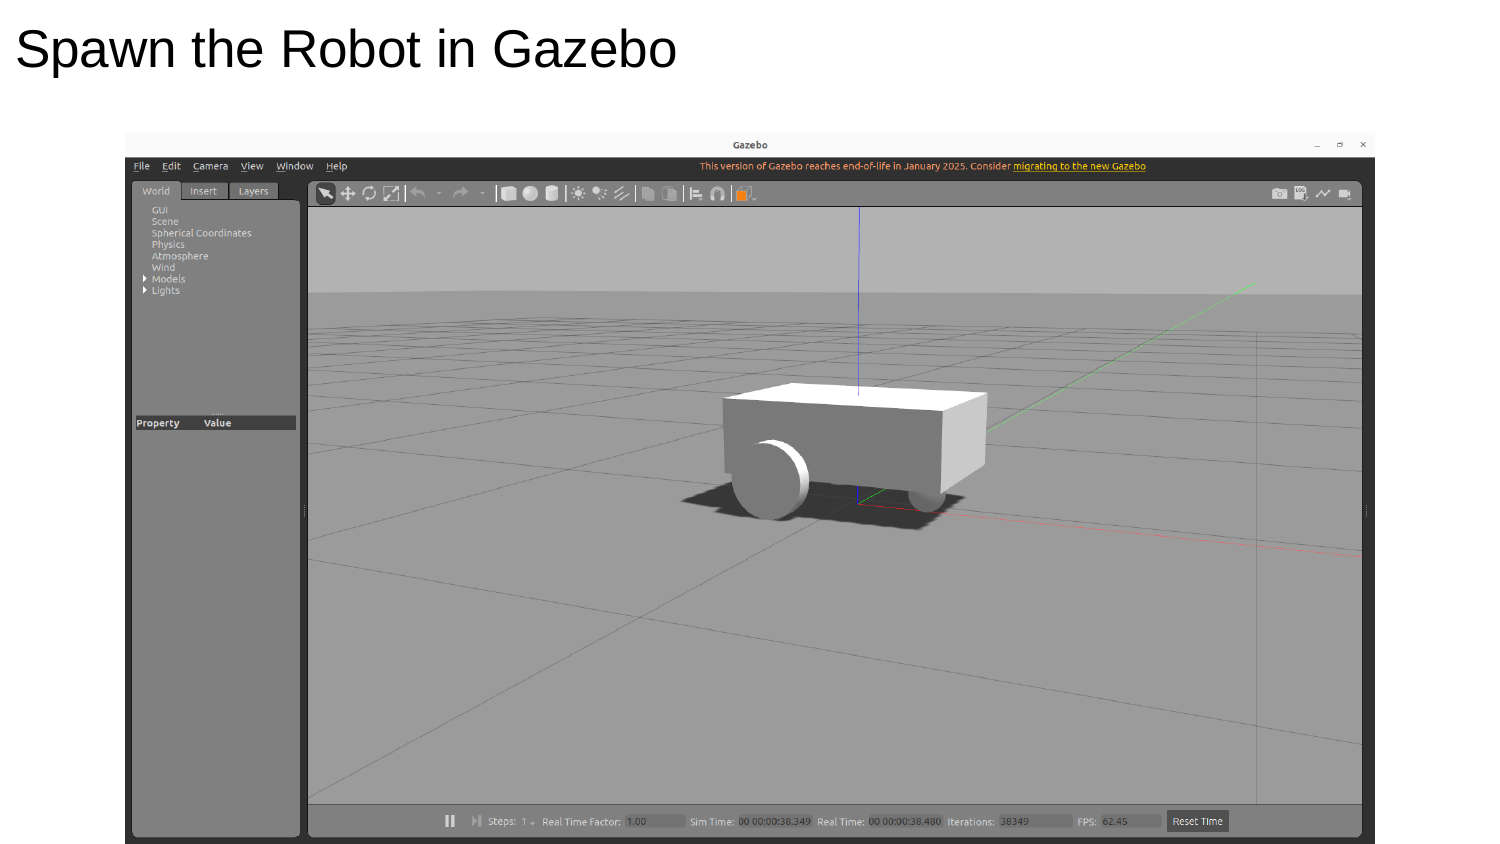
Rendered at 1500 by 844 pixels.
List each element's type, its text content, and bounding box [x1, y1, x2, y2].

picture [124, 132, 1376, 844]
title Spawn the Robot in Gazebo [0, 0, 1398, 94]
